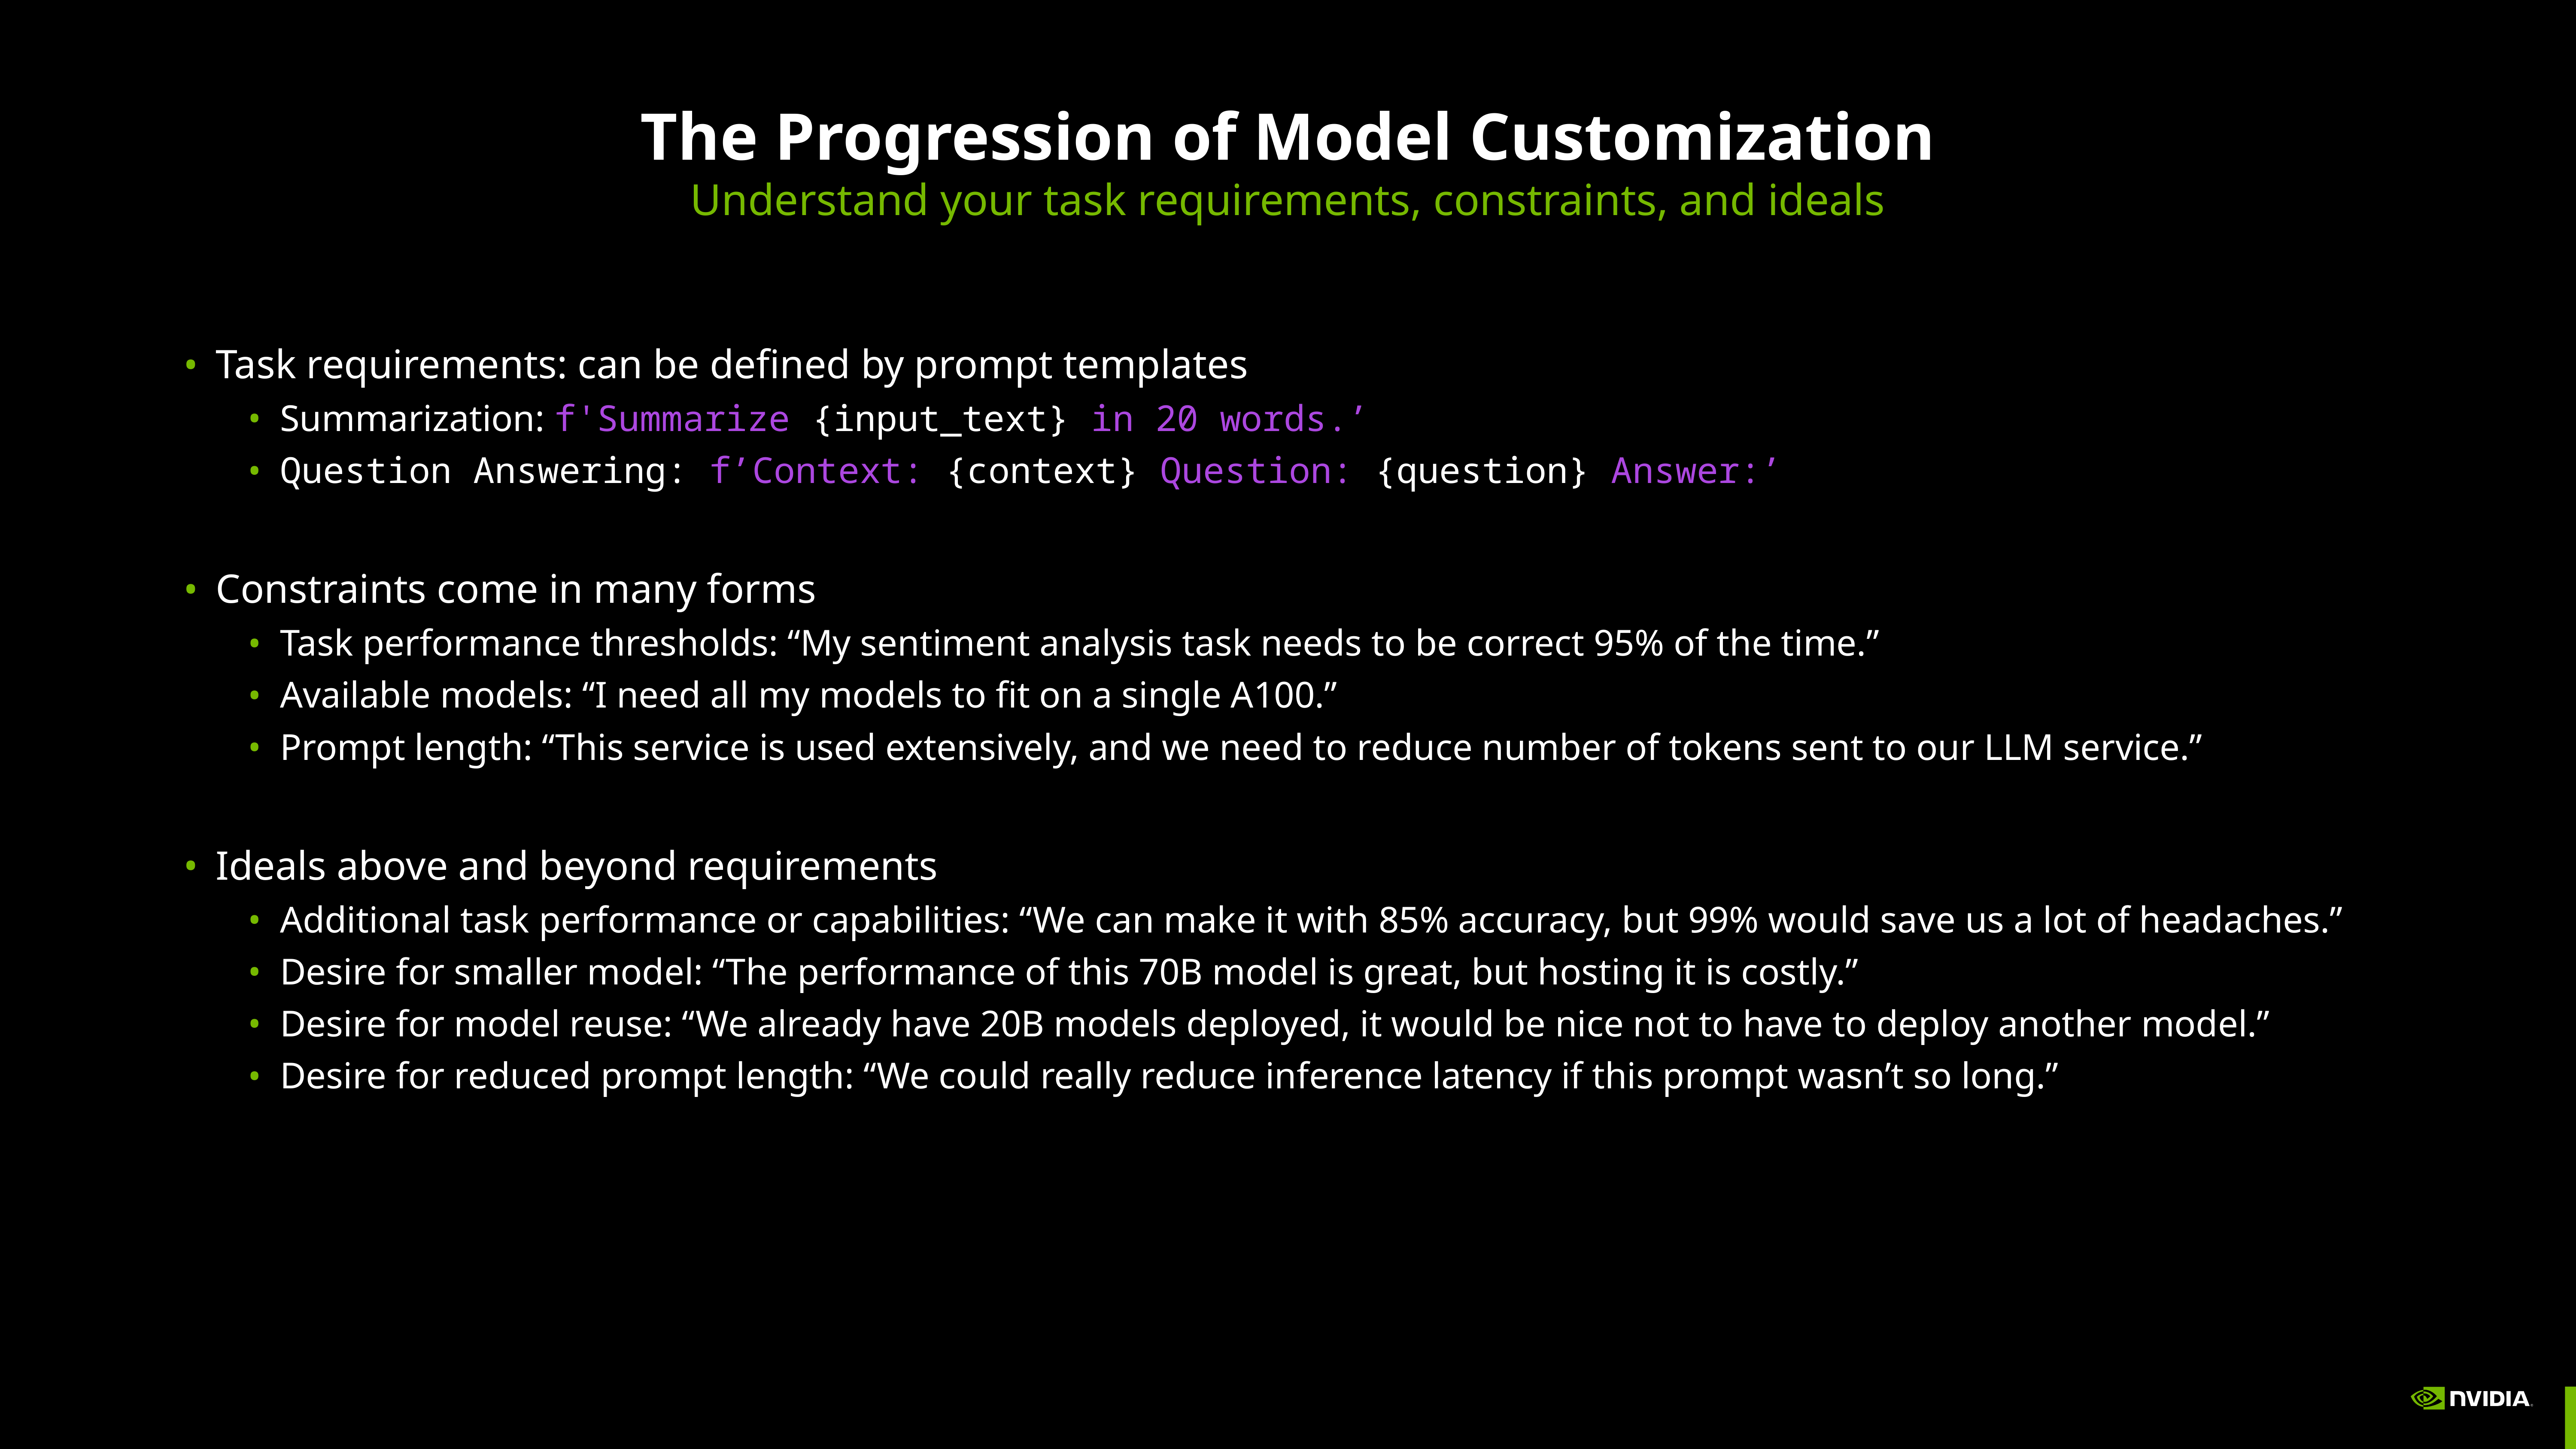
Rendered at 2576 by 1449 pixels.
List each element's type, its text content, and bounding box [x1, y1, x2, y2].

list Understand your task requirements, constraints, and ideals [177, 175, 2399, 274]
title The Progression of Model Customization [177, 0, 2399, 175]
picture [2396, 1372, 2548, 1425]
list Task requirements: can be defined by prompt templates Summarization: f'Summarize {input_text} in 20 words.’ Question Answering: f’Context: {context} Question: {question} Answer:’ Constraints come in many forms Task performance thresholds: “My sentiment analysis task needs to be correct 95% of the time.” Available models: “I need all my models to fit on a single A100.” Prompt length: “This service is used extensively, and we need to reduce number of tokens sent to our LLM service.” Ideals above and beyond requirements Additional task performance or capabilities: “We can make it with 85% accuracy, but 99% would save us a lot of headaches.” Desire for smaller model: “The performance of this 70B model is great, but hosting it is costly.” Desire for model reuse: “We already have 20B models deployed, it would be nice not to have to deploy another model.” Desire for reduced prompt length: “We could really reduce inference latency if this prompt wasn’t so long.” [177, 341, 2399, 1303]
